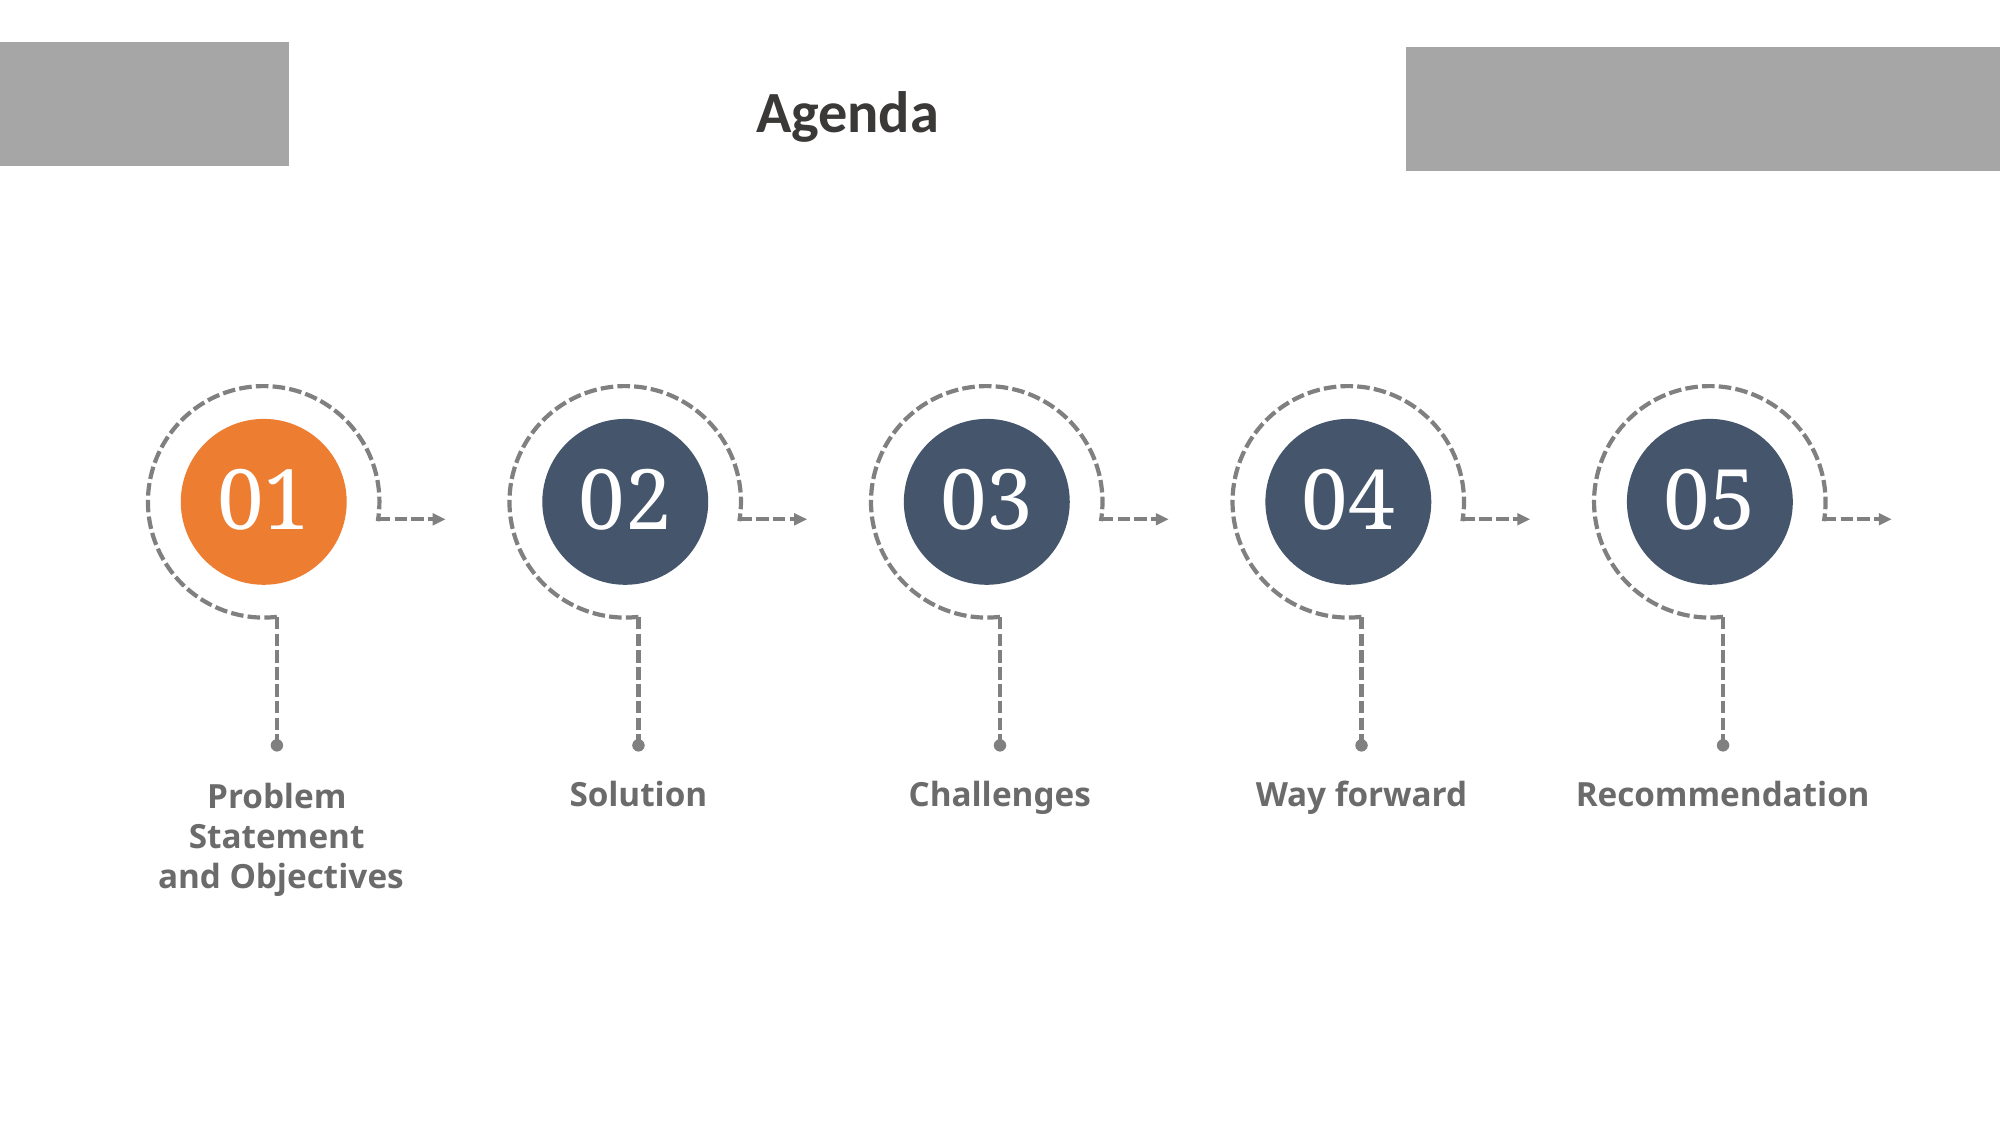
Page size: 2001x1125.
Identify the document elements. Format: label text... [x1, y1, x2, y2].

text_box Agenda [287, 47, 1408, 171]
text_box [0, 42, 289, 166]
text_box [102, 386, 1898, 864]
text_box [1408, 47, 2000, 171]
